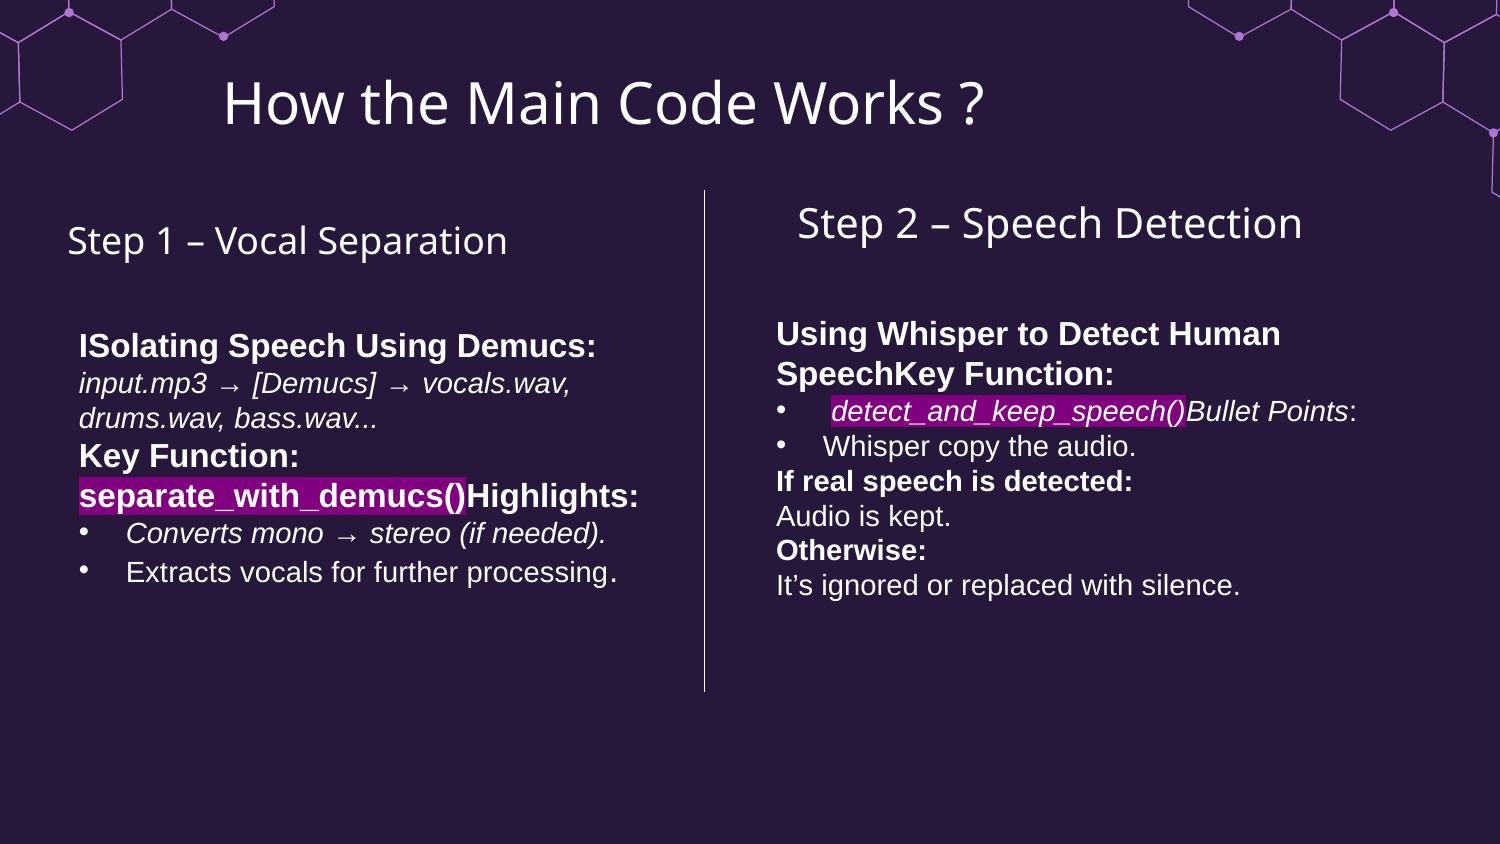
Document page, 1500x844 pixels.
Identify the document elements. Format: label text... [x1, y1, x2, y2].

text_box ISolating Speech Using Demucs: input.mp3 → [Demucs] → vocals.wav, drums.wav, bass.wav... Key Function: separate_with_demucs()Highlights: Converts mono → stereo (if needed). Extracts vocals for further processing. [64, 317, 662, 597]
title How the Main Code Works ? [207, 50, 1293, 152]
text_box Using Whisper to Detect Human SpeechKey Function: detect_and_keep_speech()Bullet Points: Whisper copy the audio. If real speech is detected: Audio is kept. Otherwise: It’s ignored or replaced with silence. [761, 304, 1436, 610]
subtitle Step 1 – Vocal Separation [29, 202, 610, 303]
text_box Step 2 – Speech Detection [694, 181, 1385, 309]
